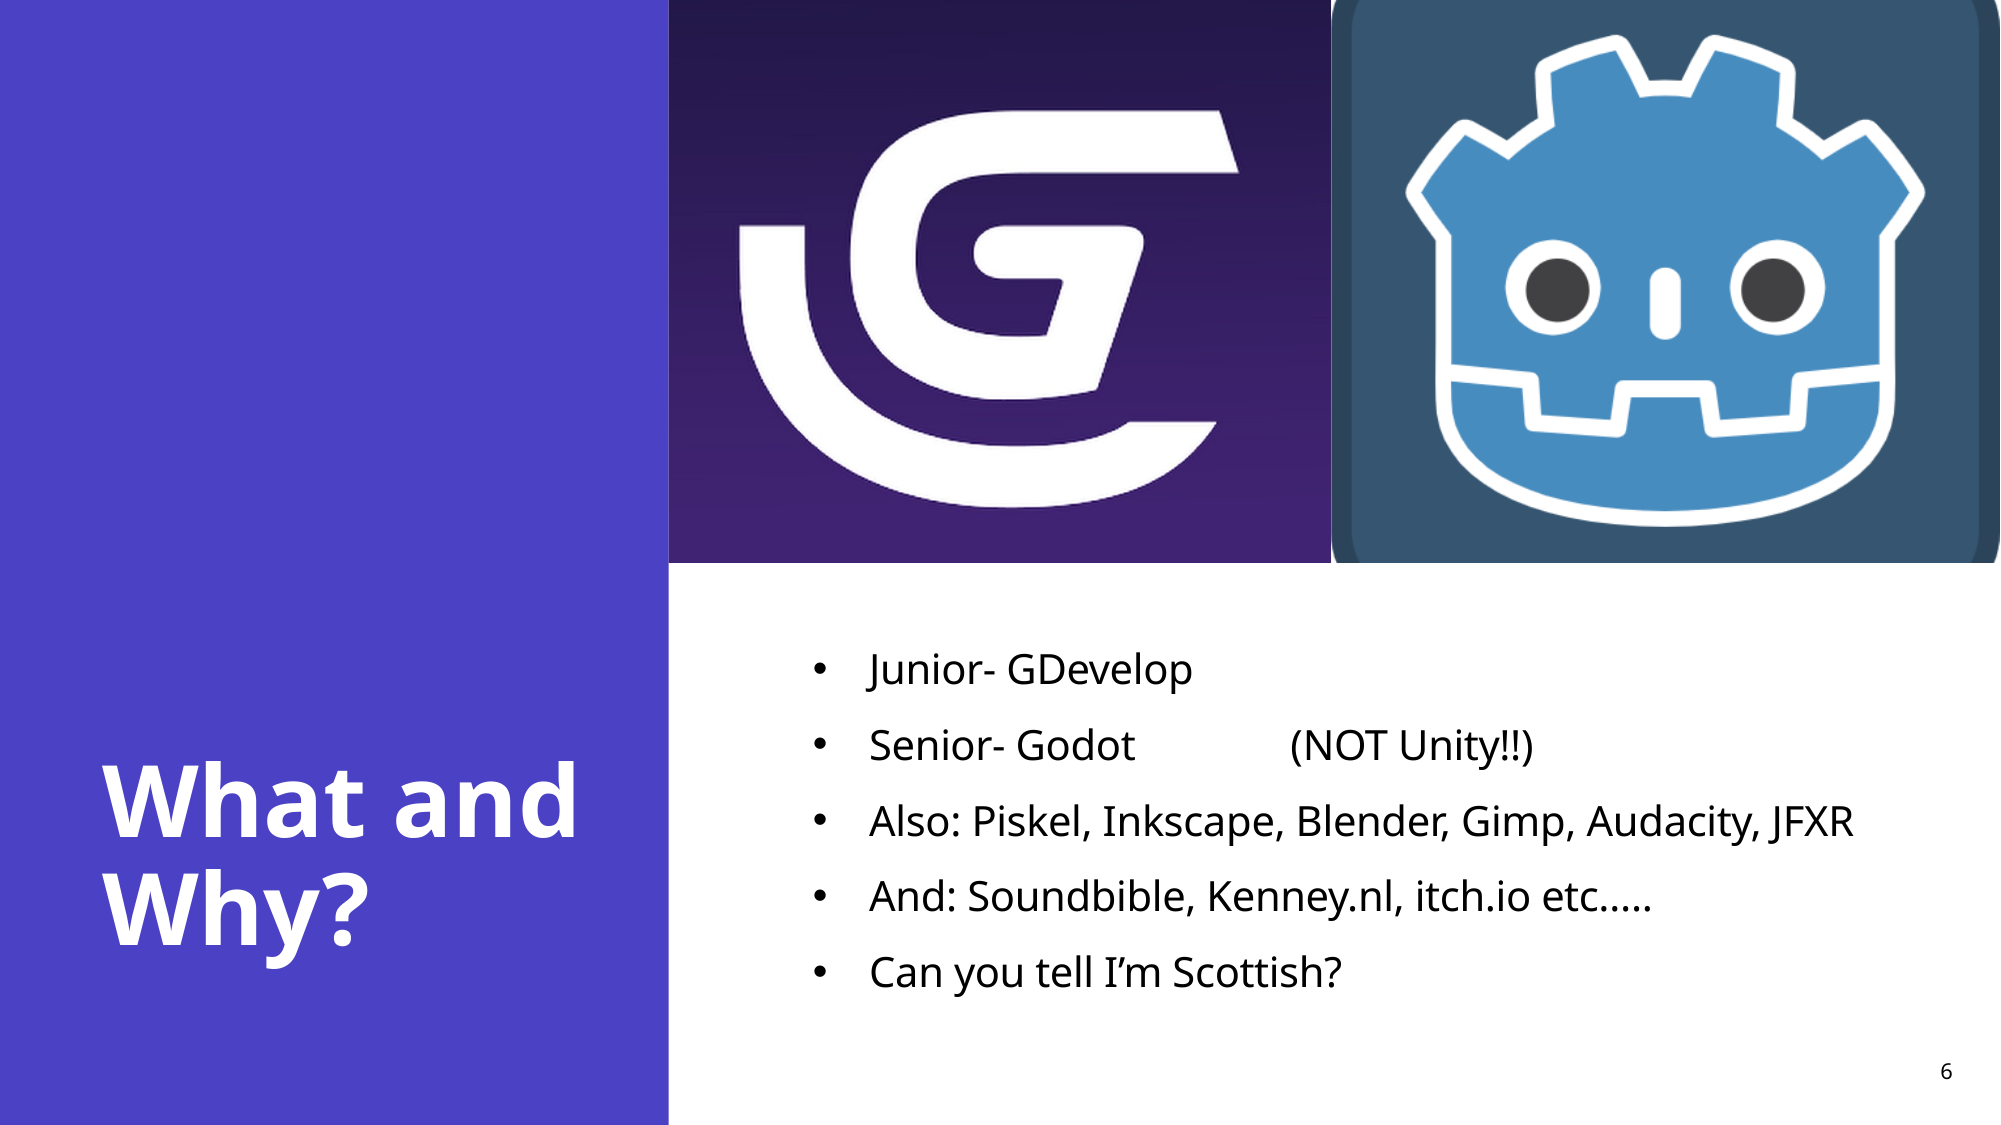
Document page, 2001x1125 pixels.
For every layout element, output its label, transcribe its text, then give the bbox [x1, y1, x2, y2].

slide_number 6 [1864, 1042, 1968, 1103]
title What and Why? [87, 127, 614, 975]
picture [668, 0, 2000, 563]
list Junior- GDevelop Senior- Godot (NOT Unity!!) Also: Piskel, Inkscape, Blender, Gimp, Audacity, JFXR And: Soundbible, Kenney.nl, itch.io etc….. Can you tell I’m Scottish? [797, 630, 1881, 1007]
